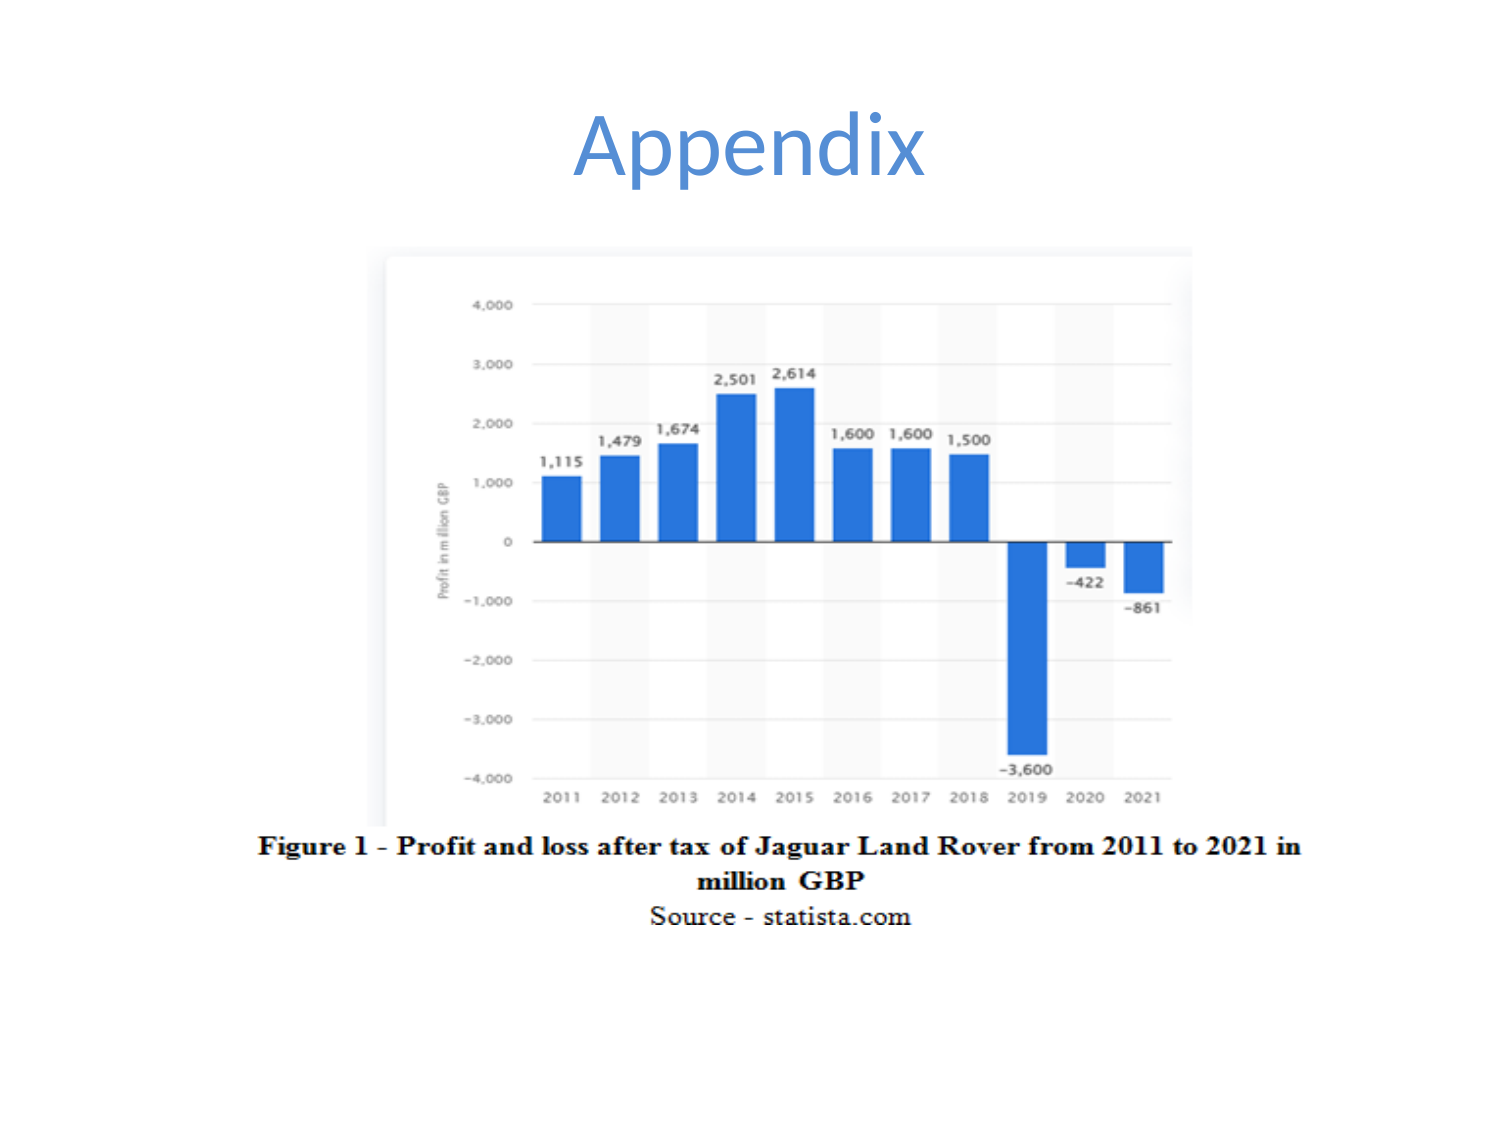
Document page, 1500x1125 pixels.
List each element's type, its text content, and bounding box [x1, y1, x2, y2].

picture [162, 241, 1363, 926]
title Appendix [75, 45, 1425, 233]
